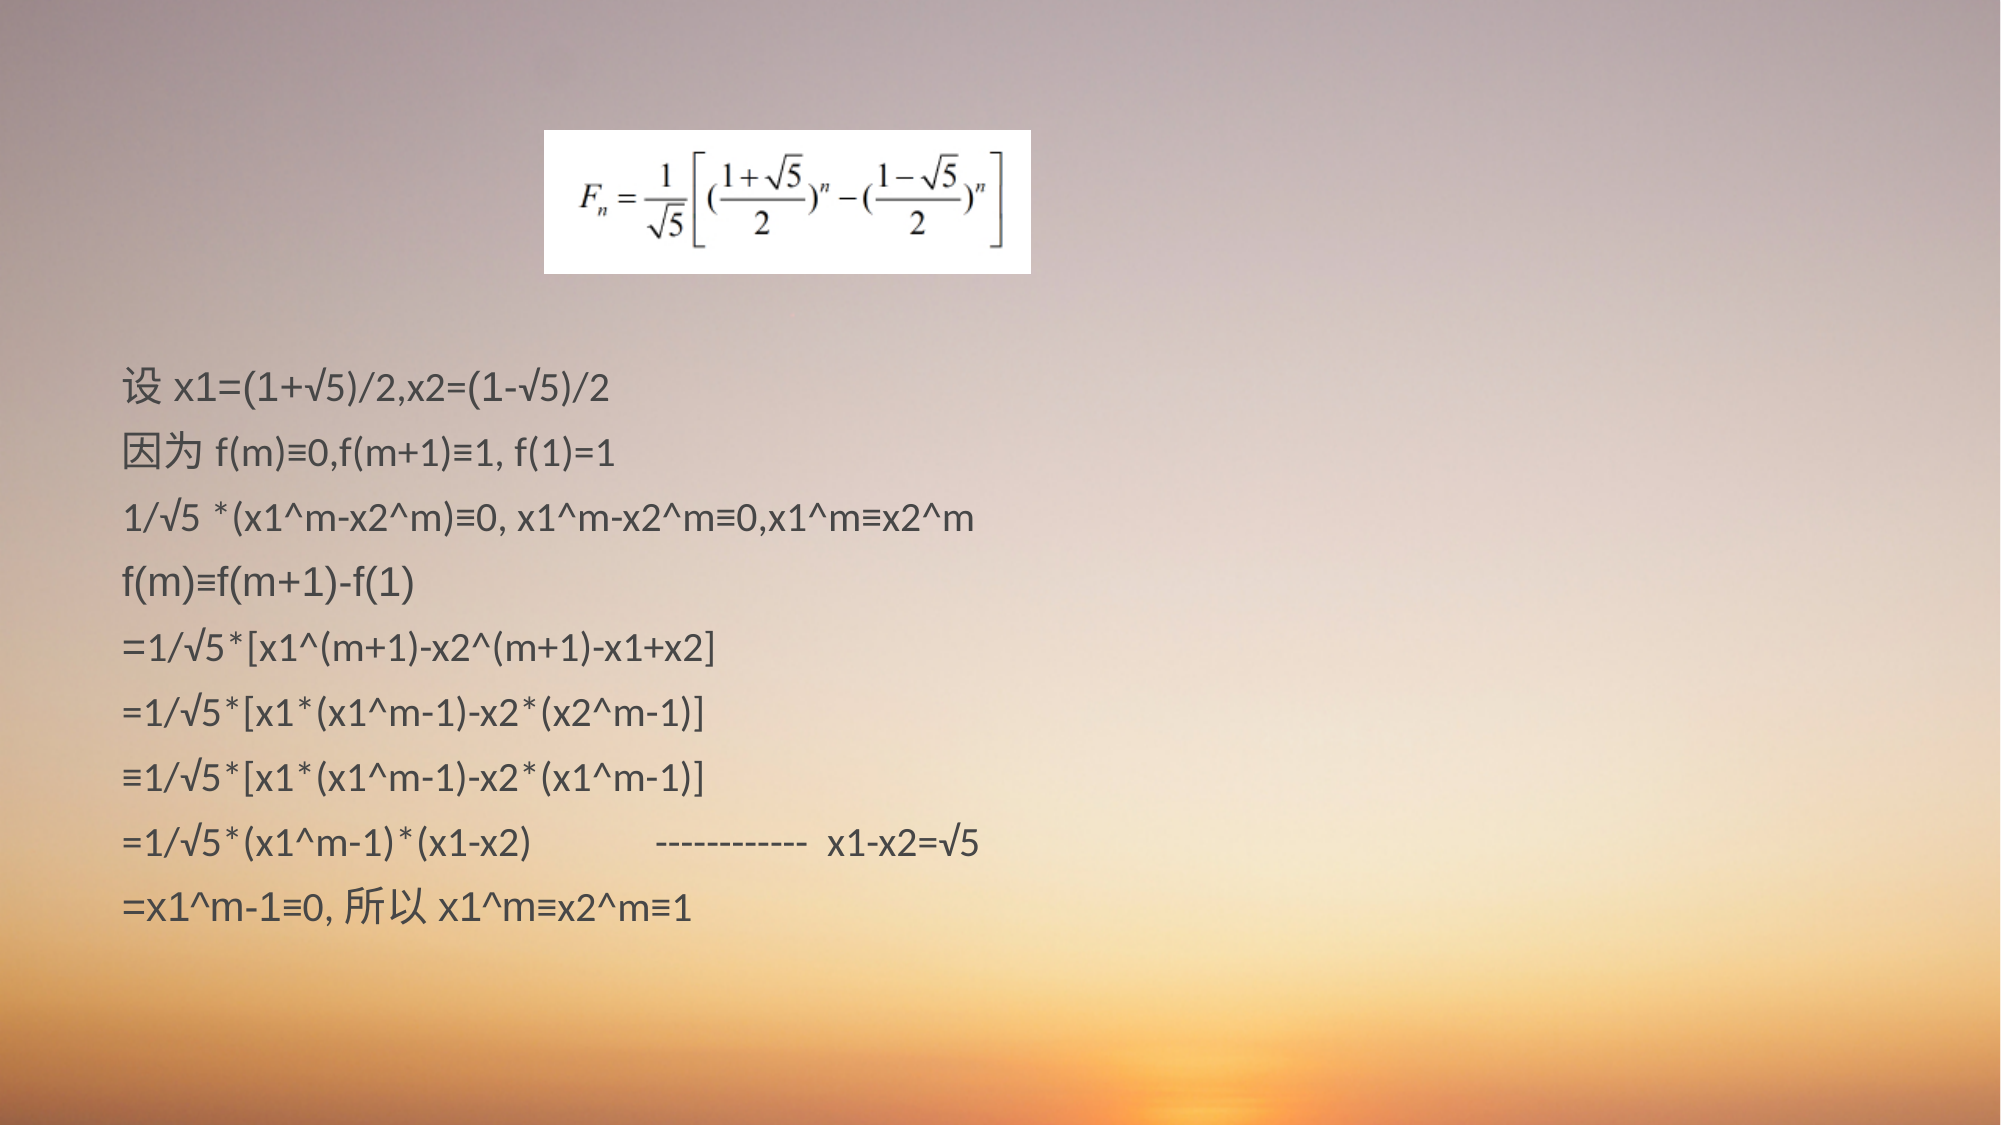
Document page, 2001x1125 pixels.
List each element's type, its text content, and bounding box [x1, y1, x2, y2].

picture [0, 0, 2001, 1125]
text_box 设x1=(1+√5)/2,x2=(1-√5)/2 因为f(m)≡0,f(m+1)≡1, f(1)=1 1/√5 *(x1^m-x2^m)≡0, x1^m-x2^m≡0,x1^m≡x2^m f(m)≡f(m+1)-f(1) =1/√5*[x1^(m+1)-x2^(m+1)-x1+x2] =1/√5*[x1*(x1^m-1)-x2*(x2^m-1)] ≡1/√5*[x1*(x1^m-1)-x2*(x1^m-1)] =1/√5*(x1^m-1)*(x1-x2) ------------ x1-x2=√5 =x1^m-1≡0,所以x1^m≡x2^m≡1 [107, 337, 1861, 1125]
